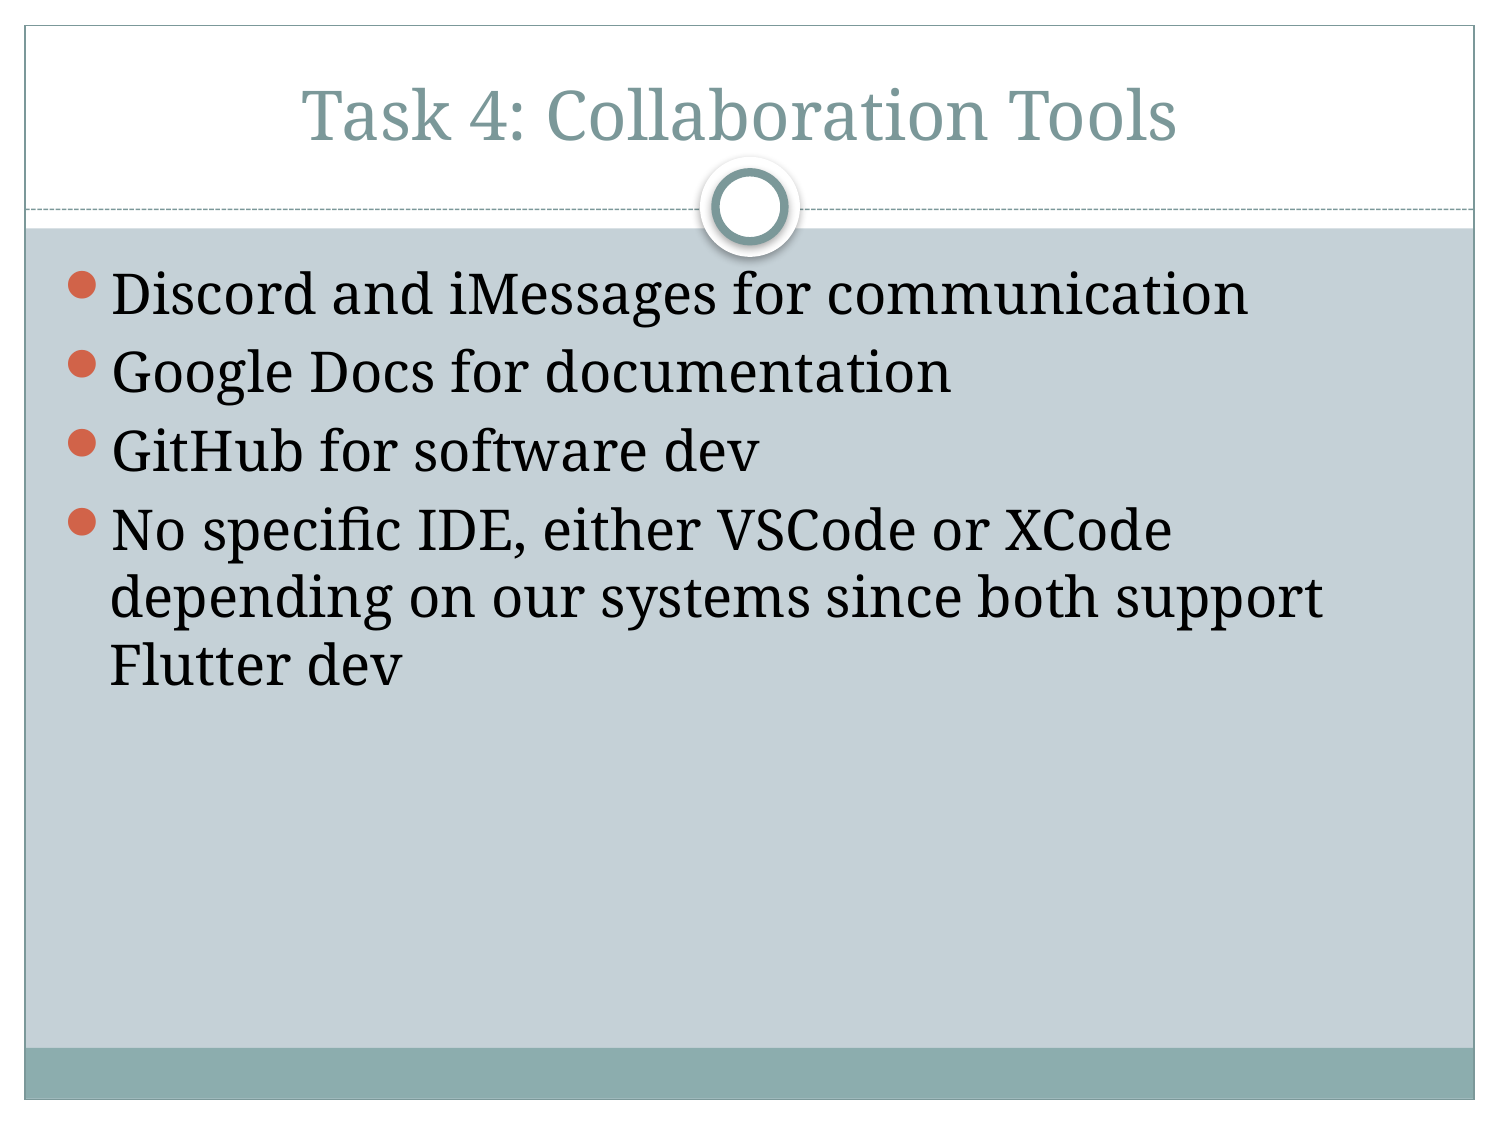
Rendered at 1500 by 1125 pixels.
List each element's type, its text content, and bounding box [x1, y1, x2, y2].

title Task 4: Collaboration Tools [49, 37, 1450, 162]
list Discord and iMessages for communication Google Docs for documentation GitHub for software dev No specific IDE, either VSCode or XCode depending on our systems since both support Flutter dev [49, 250, 1445, 1001]
